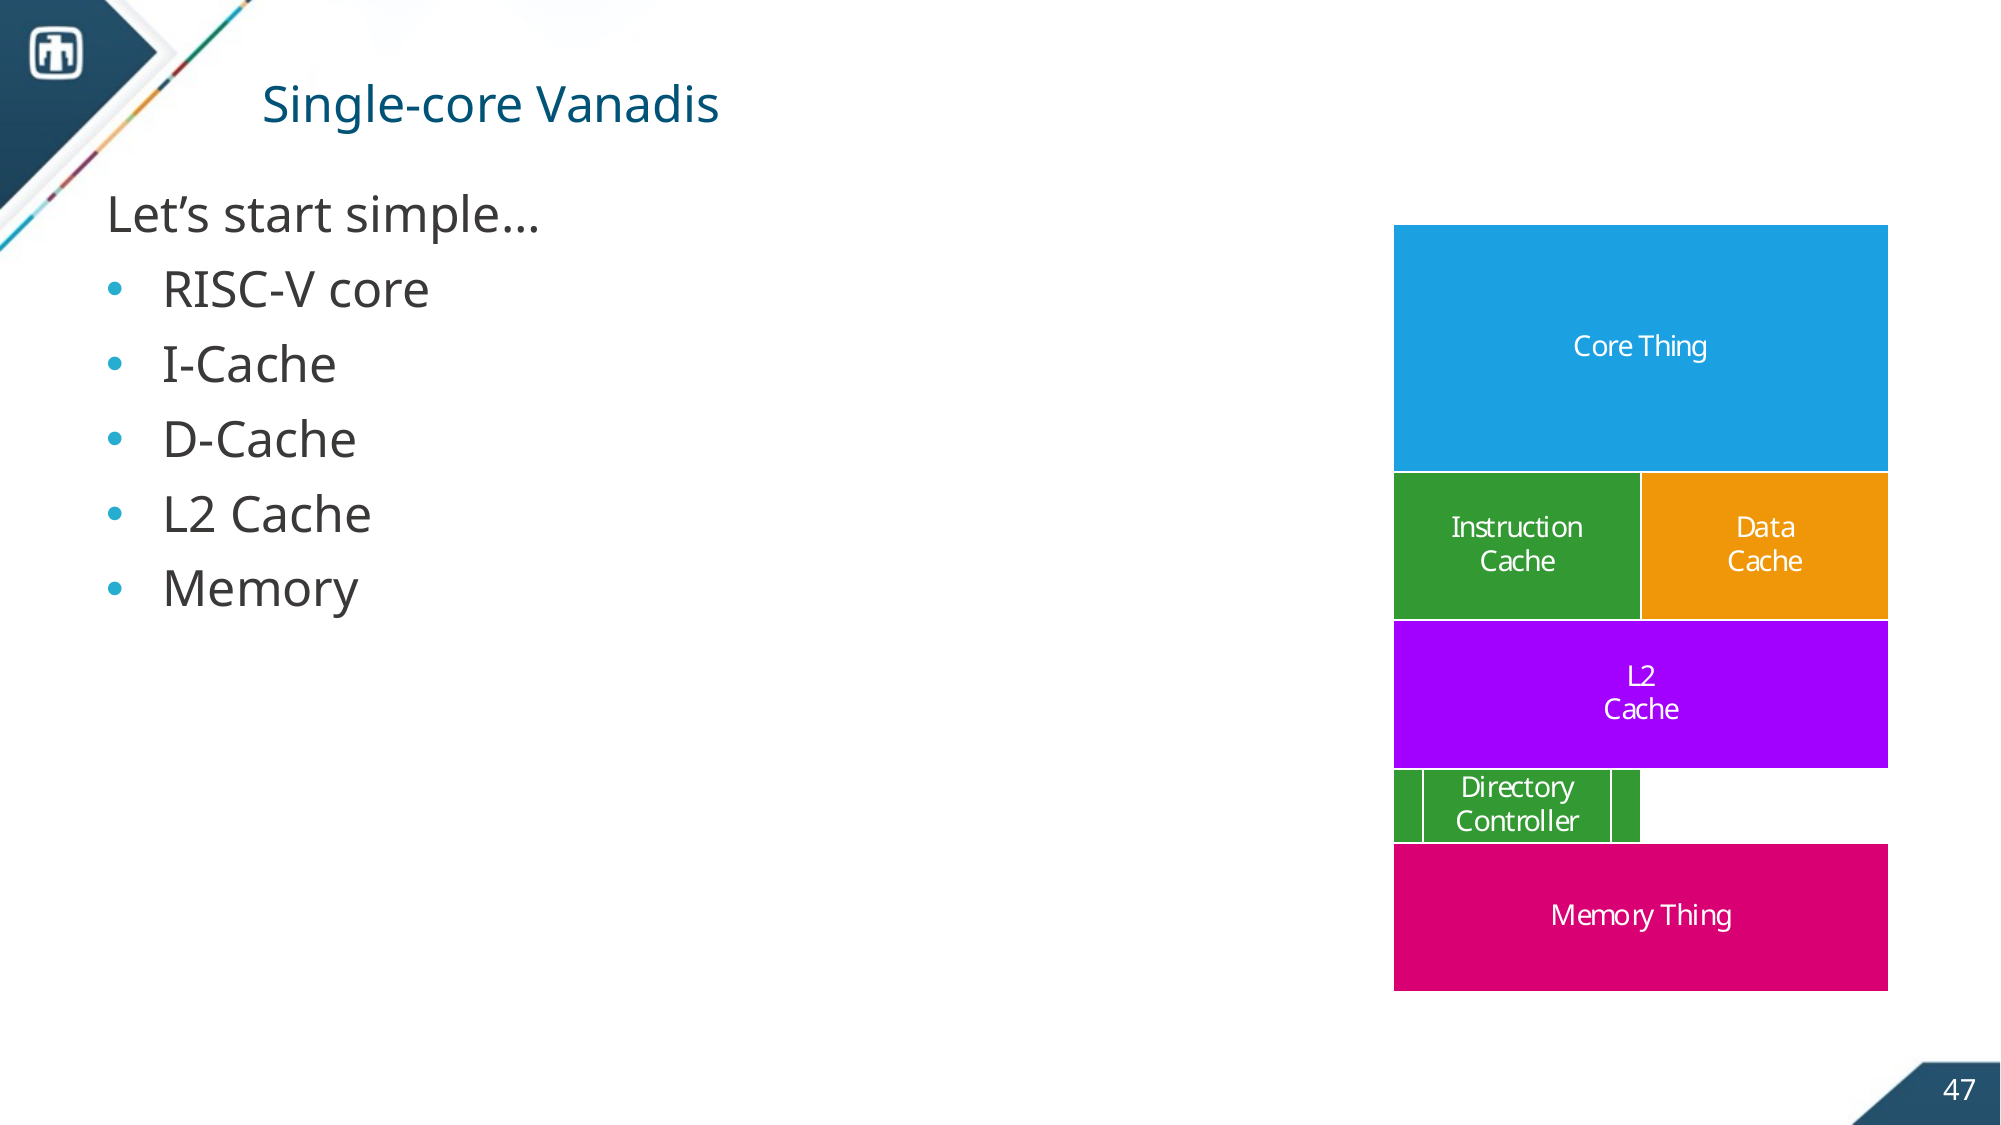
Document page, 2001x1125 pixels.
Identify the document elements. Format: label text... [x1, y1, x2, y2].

slide_number 47 [1919, 1061, 2000, 1122]
list Let’s start simple… RISC-V core I-Cache D-Cache L2 Cache Memory [106, 182, 1387, 988]
picture [0, 0, 2001, 1125]
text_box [1386, 217, 1891, 994]
title Single-core Vanadis [262, 42, 1919, 170]
